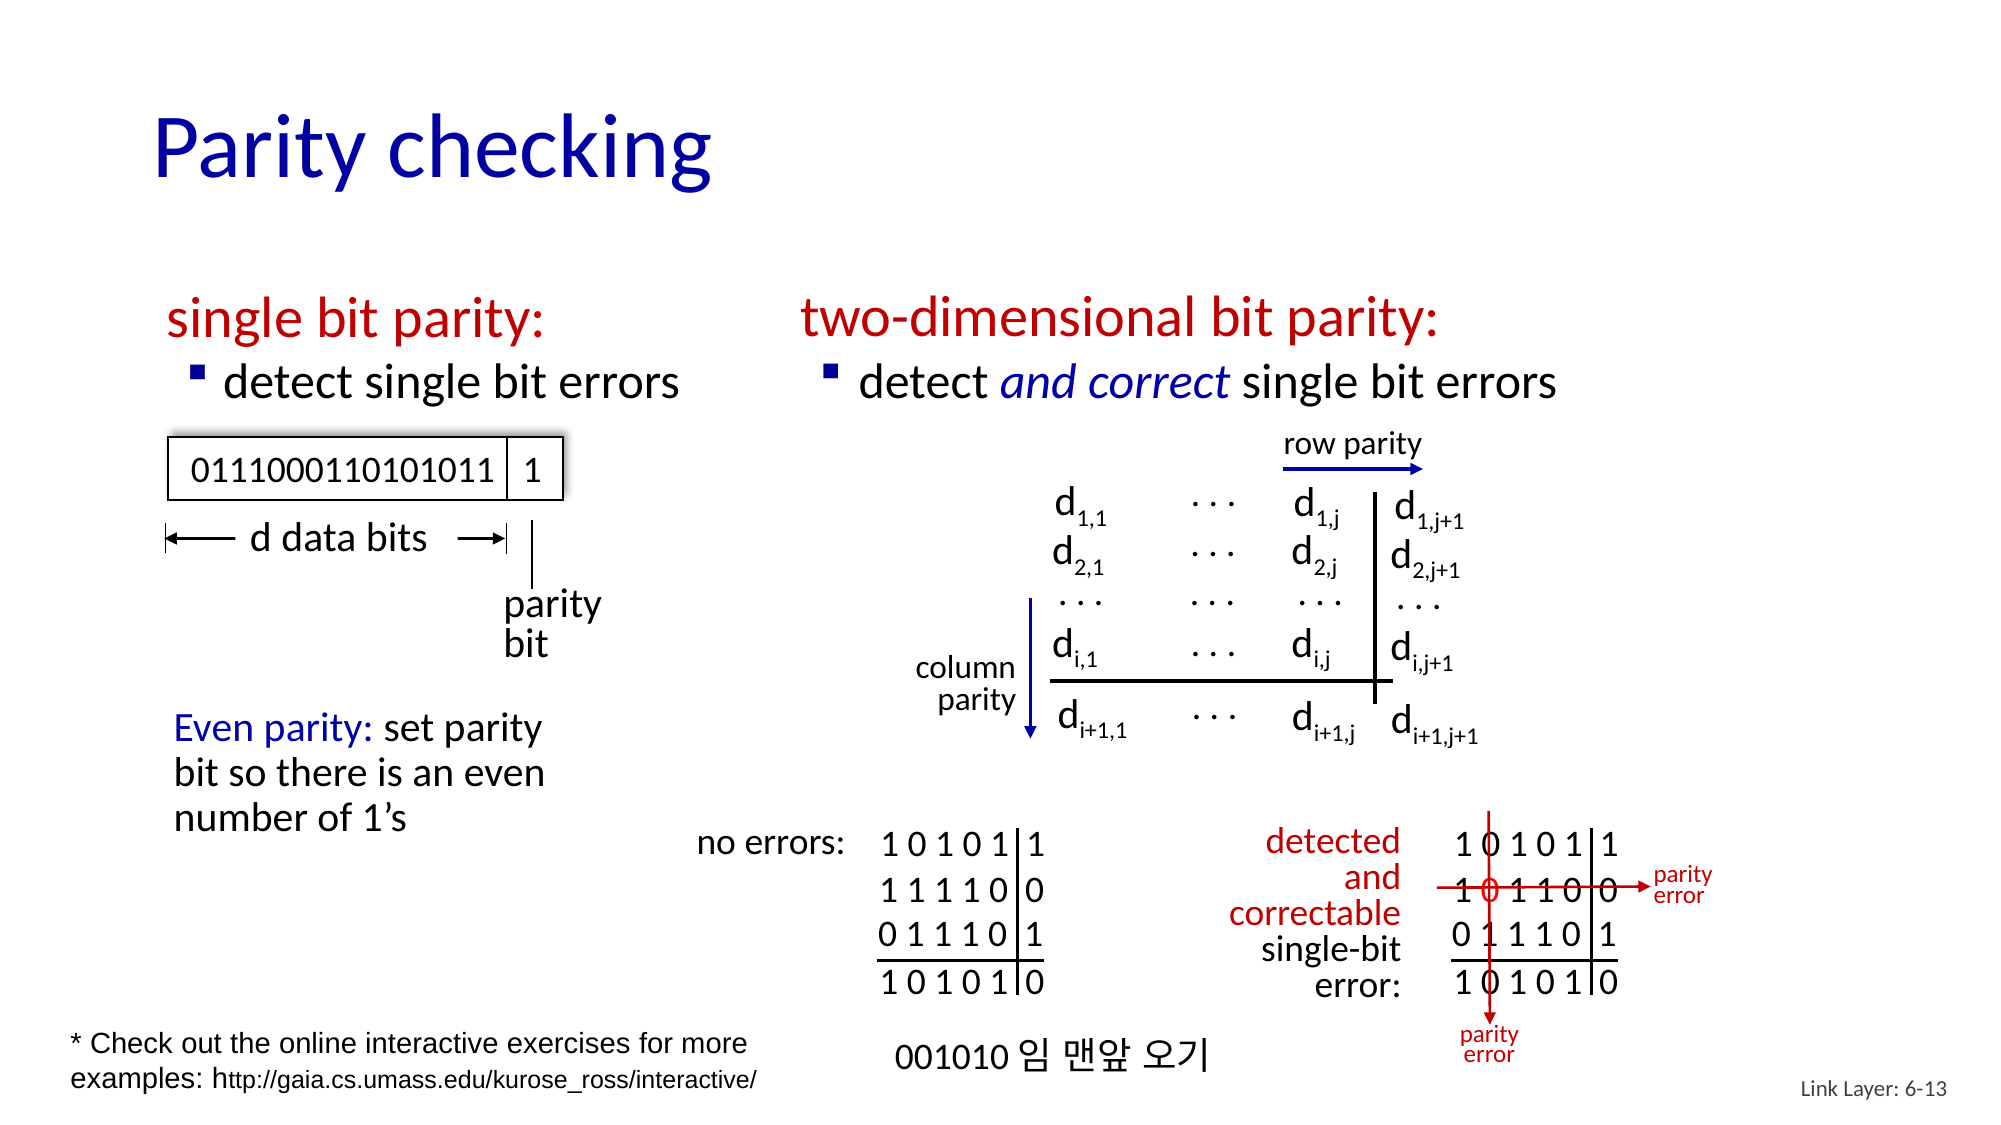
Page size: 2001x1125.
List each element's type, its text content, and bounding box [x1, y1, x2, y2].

text_box d data bits [235, 512, 458, 538]
text_box Even parity: set parity bit so there is an even number of 1’s [158, 698, 607, 849]
text_box 001010임 맨앞 오기 [880, 1024, 1227, 1085]
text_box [1184, 810, 1729, 1077]
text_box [680, 810, 1062, 1011]
text_box * Check out the online interactive exercises for more examples: http://gaia.cs.umass.edu/kurose_ross/interactive/ [55, 1016, 796, 1102]
slide_number Link Layer: 6-13 [1512, 1056, 1963, 1117]
text_box two-dimensional bit parity: detect and correct single bit errors [785, 270, 1573, 416]
title Parity checking [137, 74, 1863, 221]
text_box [899, 413, 1505, 751]
text_box single bit parity: detect single bit errors [152, 271, 705, 417]
text_box d data bits [235, 539, 458, 567]
text_box [167, 436, 564, 501]
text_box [488, 437, 711, 676]
text_box 0111000110101011 [175, 438, 488, 498]
